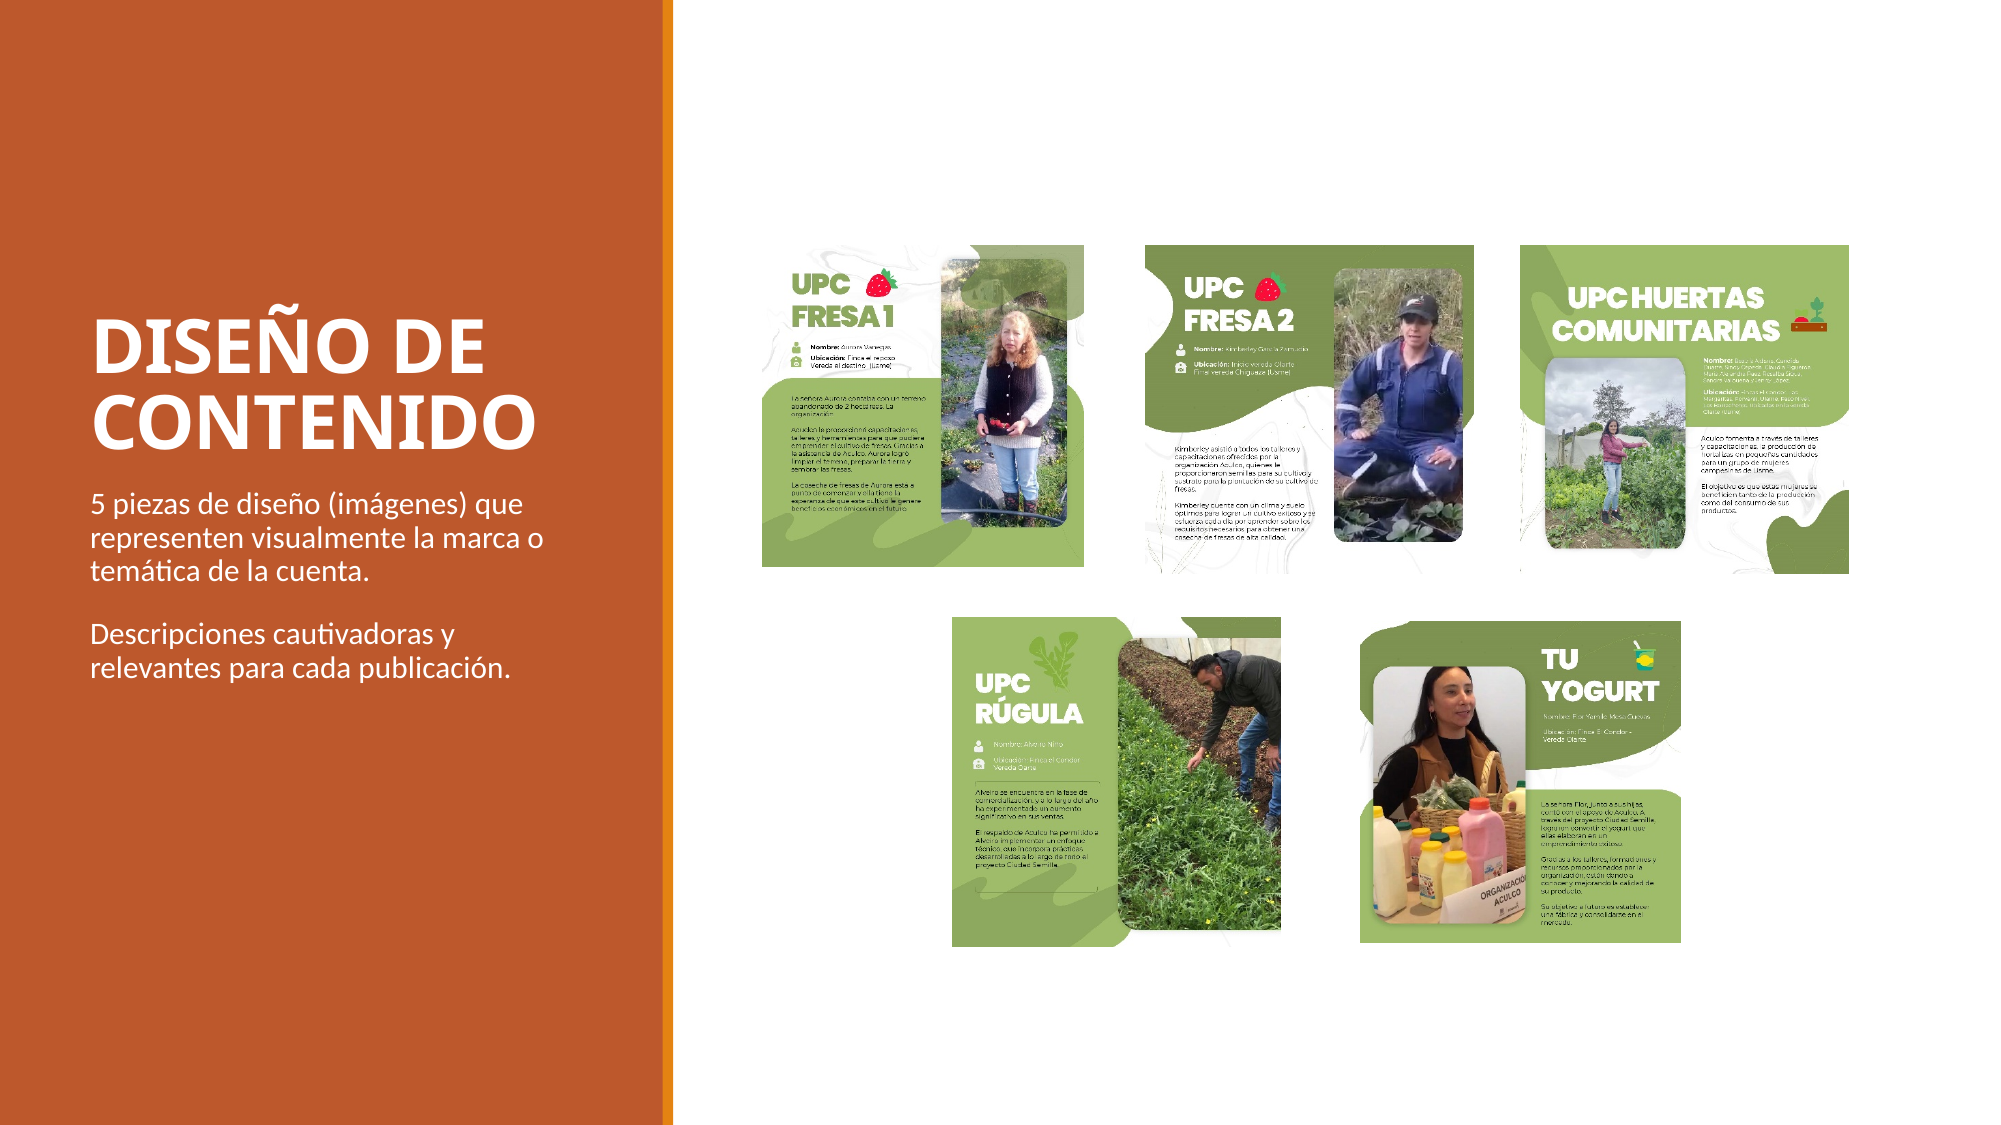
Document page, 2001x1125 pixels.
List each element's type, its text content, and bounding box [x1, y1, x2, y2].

picture [1144, 245, 1474, 575]
picture [761, 245, 1084, 568]
picture [1359, 621, 1682, 943]
list 5 piezas de diseño (imágenes) que representen visualmente la marca o temática de la cuenta. Descripciones cautivadoras y relevantes para cada publicación. [75, 479, 600, 1035]
picture [951, 617, 1281, 947]
picture [1519, 245, 1850, 575]
title DISEÑO DE CONTENIDO [75, 97, 600, 473]
